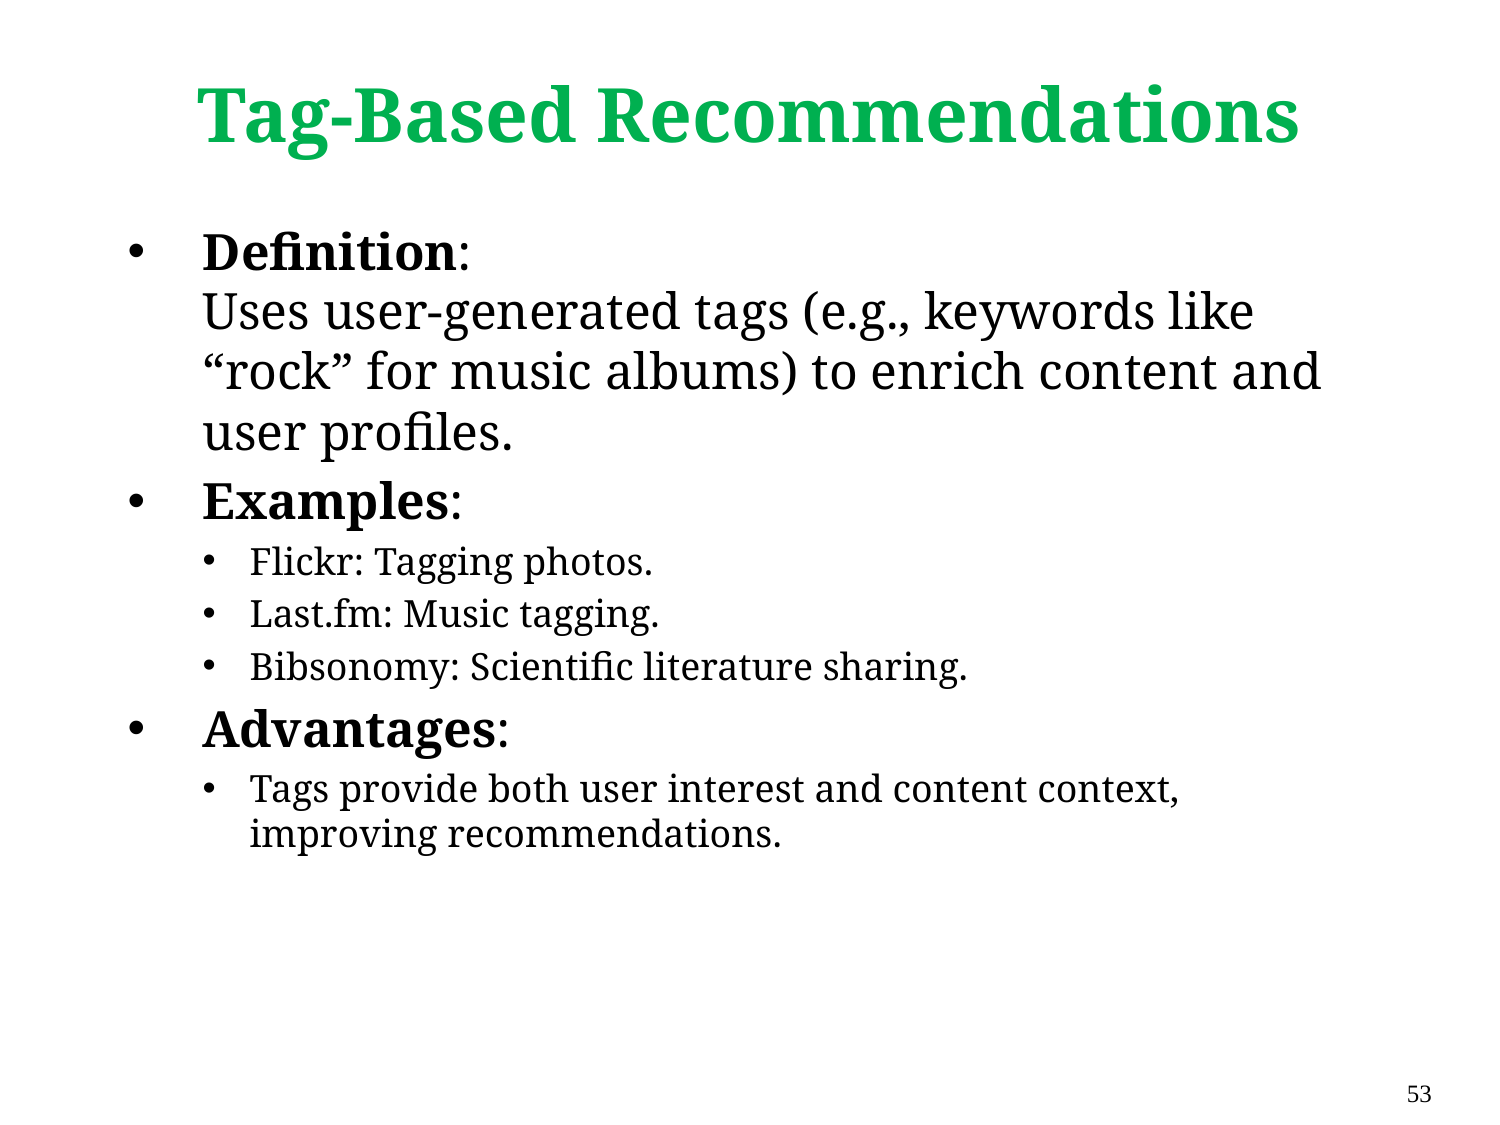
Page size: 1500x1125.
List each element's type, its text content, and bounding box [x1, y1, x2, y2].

list Definition: Uses user-generated tags (e.g., keywords like “rock” for music albums) to enrich content and user profiles. Examples: Flickr: Tagging photos. Last.fm: Music tagging. Bibsonomy: Scientific literature sharing. Advantages: Tags provide both user interest and content context, improving recommendations. [112, 212, 1388, 1063]
title Tag-Based Recommendations [112, 37, 1388, 188]
slide_number 53 [1096, 1070, 1448, 1118]
